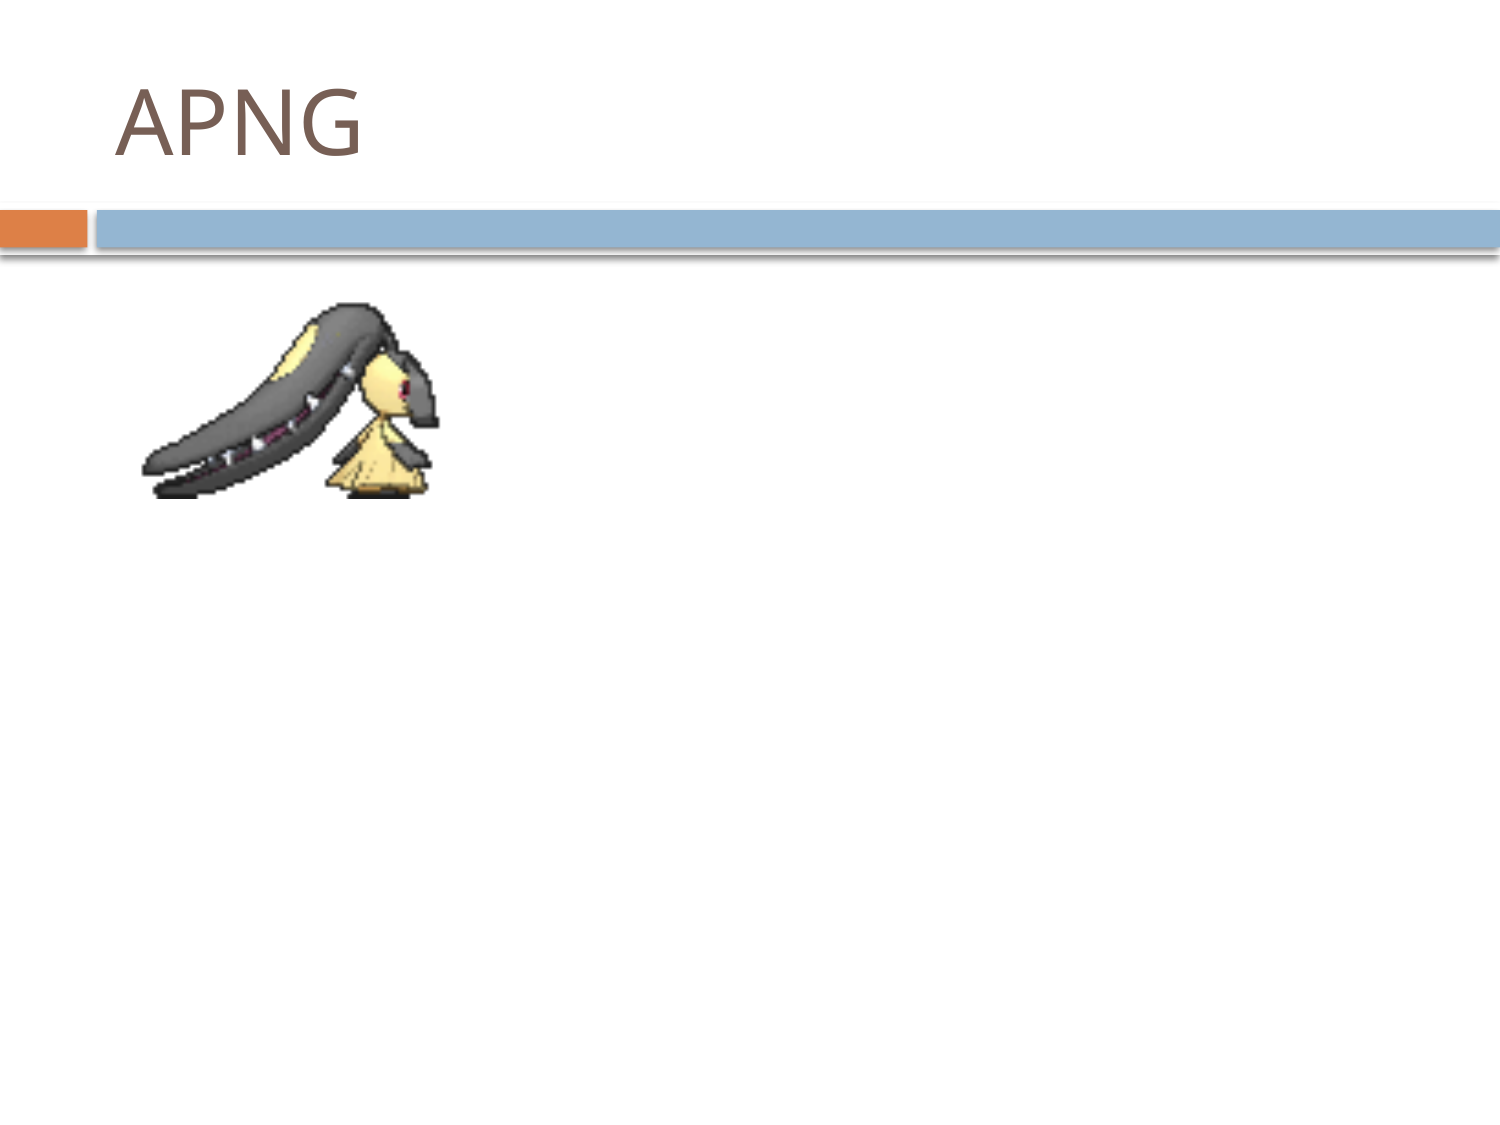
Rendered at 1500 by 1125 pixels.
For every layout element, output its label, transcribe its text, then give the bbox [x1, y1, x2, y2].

picture [140, 301, 445, 499]
title APNG [100, 37, 1438, 200]
